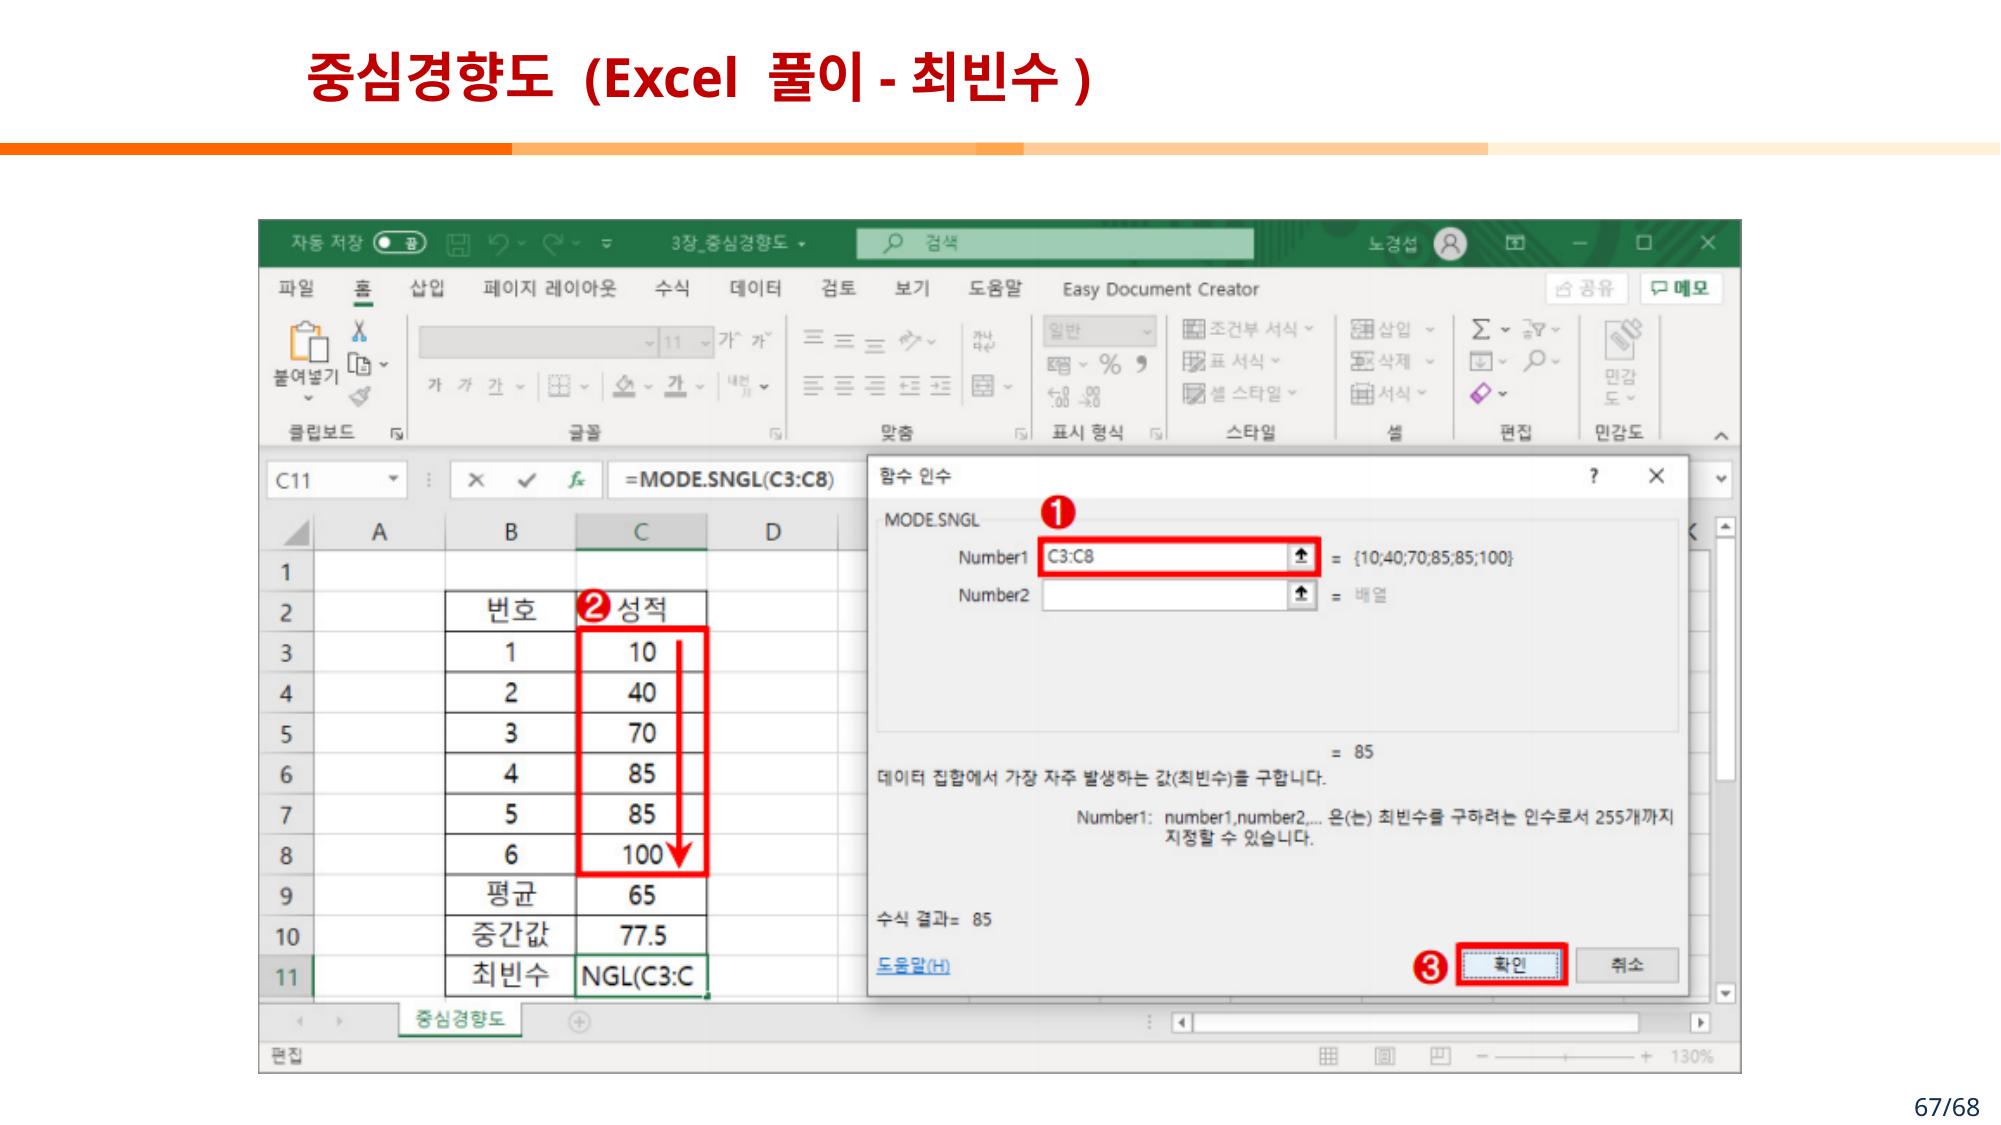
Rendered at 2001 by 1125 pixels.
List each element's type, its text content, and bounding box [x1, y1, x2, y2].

picture [258, 219, 1742, 1074]
title 중심경향도 (Excel 풀이-최빈수) [291, 31, 1532, 122]
